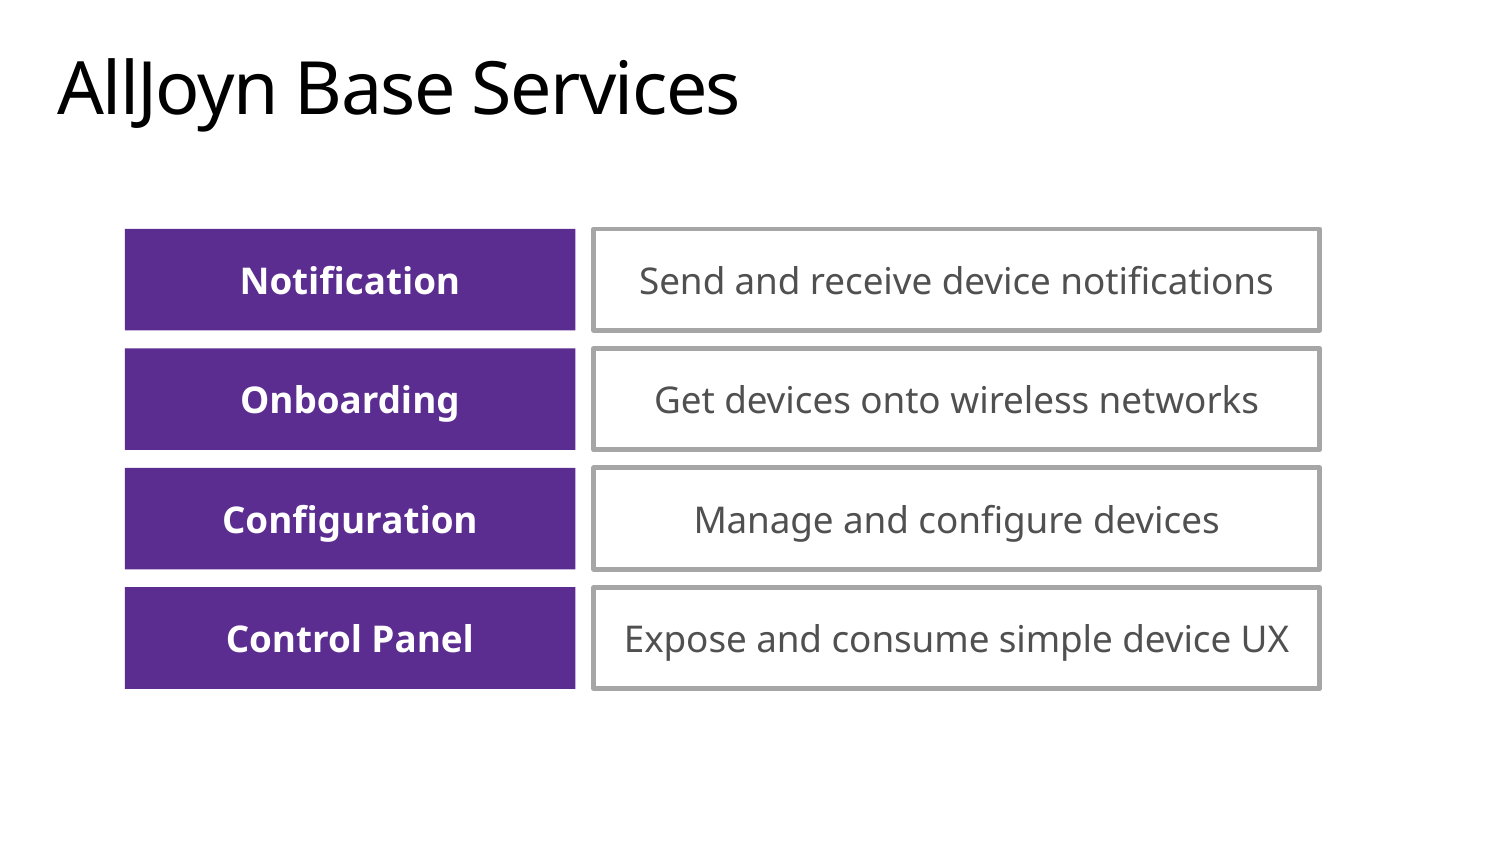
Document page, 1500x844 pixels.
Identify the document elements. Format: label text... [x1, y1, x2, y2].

text_box Onboarding [124, 347, 576, 451]
text_box Expose and consume simple device UX [593, 586, 1321, 690]
text_box Control Panel [124, 586, 576, 690]
text_box Send and receive device notifications [593, 228, 1321, 331]
text_box Manage and configure devices [593, 467, 1321, 570]
text_box Notification [124, 228, 576, 331]
title AllJoyn Base Services [33, 35, 1468, 147]
text_box Configuration [124, 467, 576, 570]
text_box Get devices onto wireless networks [593, 347, 1321, 451]
